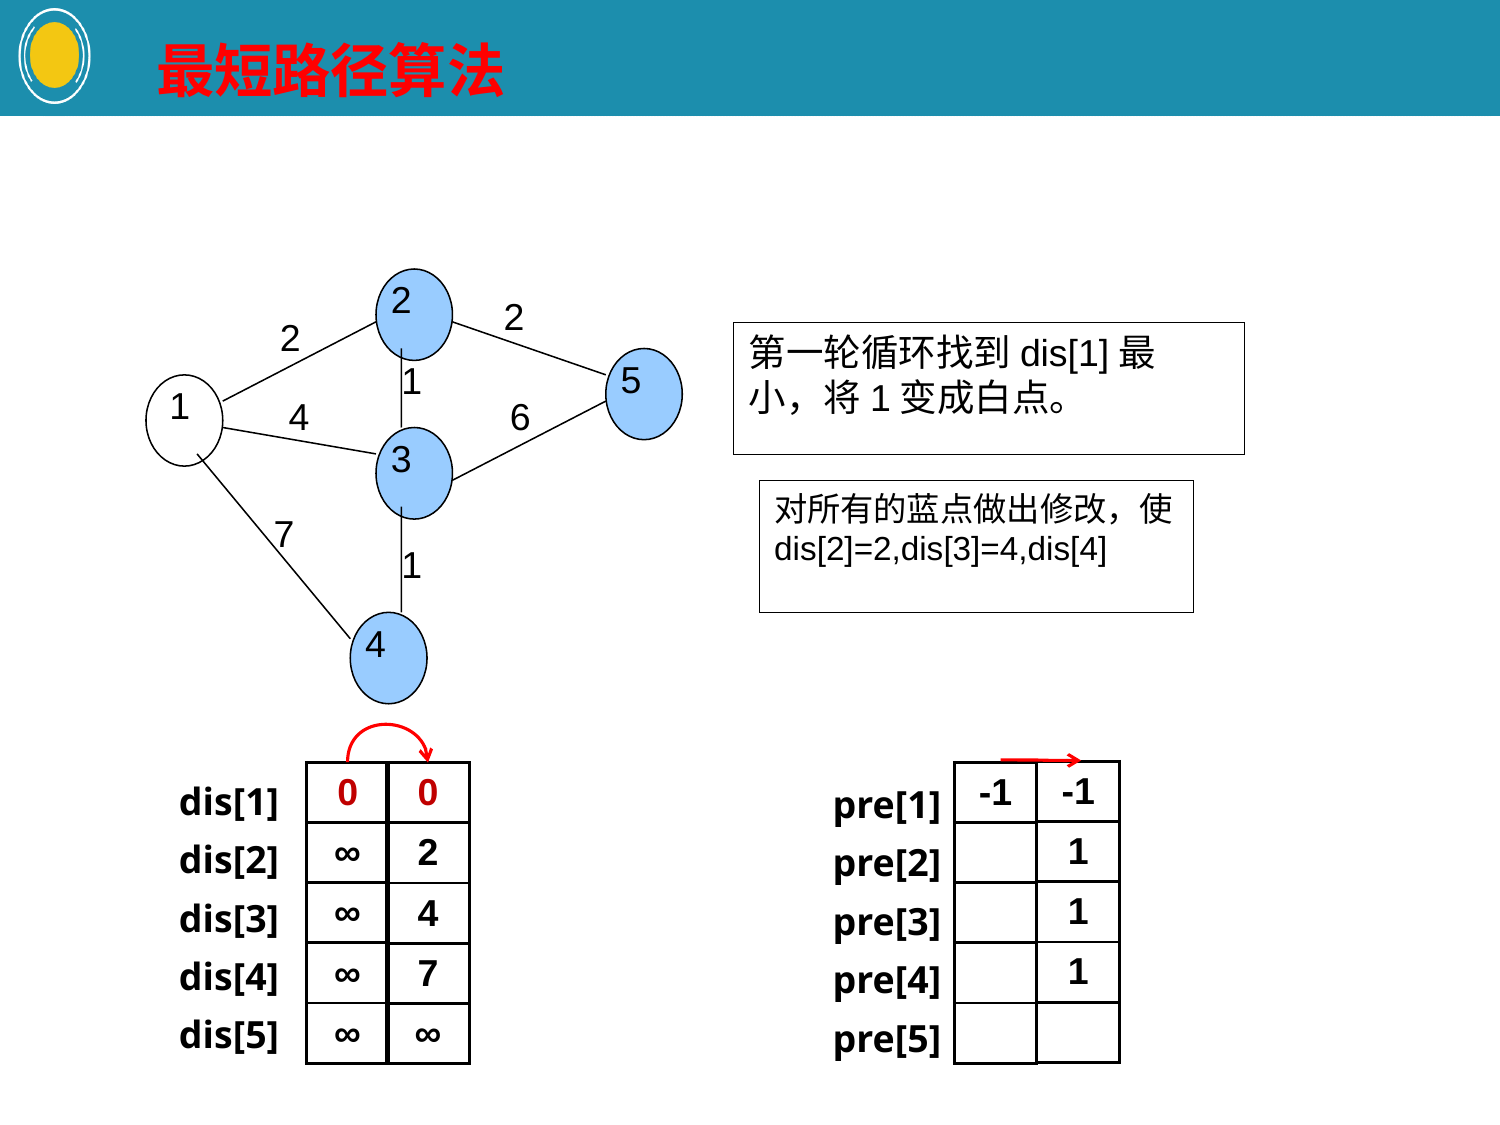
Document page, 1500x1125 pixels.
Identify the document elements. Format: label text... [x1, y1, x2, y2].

table_cell 7 [388, 945, 468, 1002]
table_cell ∞ [317, 944, 385, 1002]
table_cell [971, 824, 1035, 881]
table_cell [971, 884, 1035, 941]
table_header -1 [971, 764, 1035, 821]
table_header 0 [388, 764, 468, 821]
table_cell ∞ [317, 824, 385, 881]
table_cell 4 [388, 884, 468, 942]
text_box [145, 268, 1245, 718]
table_cell [971, 944, 1035, 1002]
text_box 最短路径算法 [141, 27, 579, 112]
text_box dis[1] dis[2] dis[3] dis[4] dis[5] [164, 756, 317, 1058]
table_cell ∞ [388, 1005, 468, 1062]
text_box pre[1] pre[2] pre[3] pre[4] pre[5] [818, 759, 971, 1062]
table_cell [1038, 1004, 1118, 1061]
table_header -1 [1038, 763, 1118, 820]
table_cell [971, 1004, 1035, 1062]
table_cell 1 [1038, 823, 1118, 880]
table_cell ∞ [308, 1004, 385, 1062]
table_cell 2 [388, 824, 468, 882]
table_cell 1 [1038, 883, 1118, 941]
picture [0, 0, 1500, 1125]
table_cell 1 [1038, 943, 1118, 1001]
table_header 0 [317, 764, 385, 821]
table_cell ∞ [317, 884, 385, 941]
